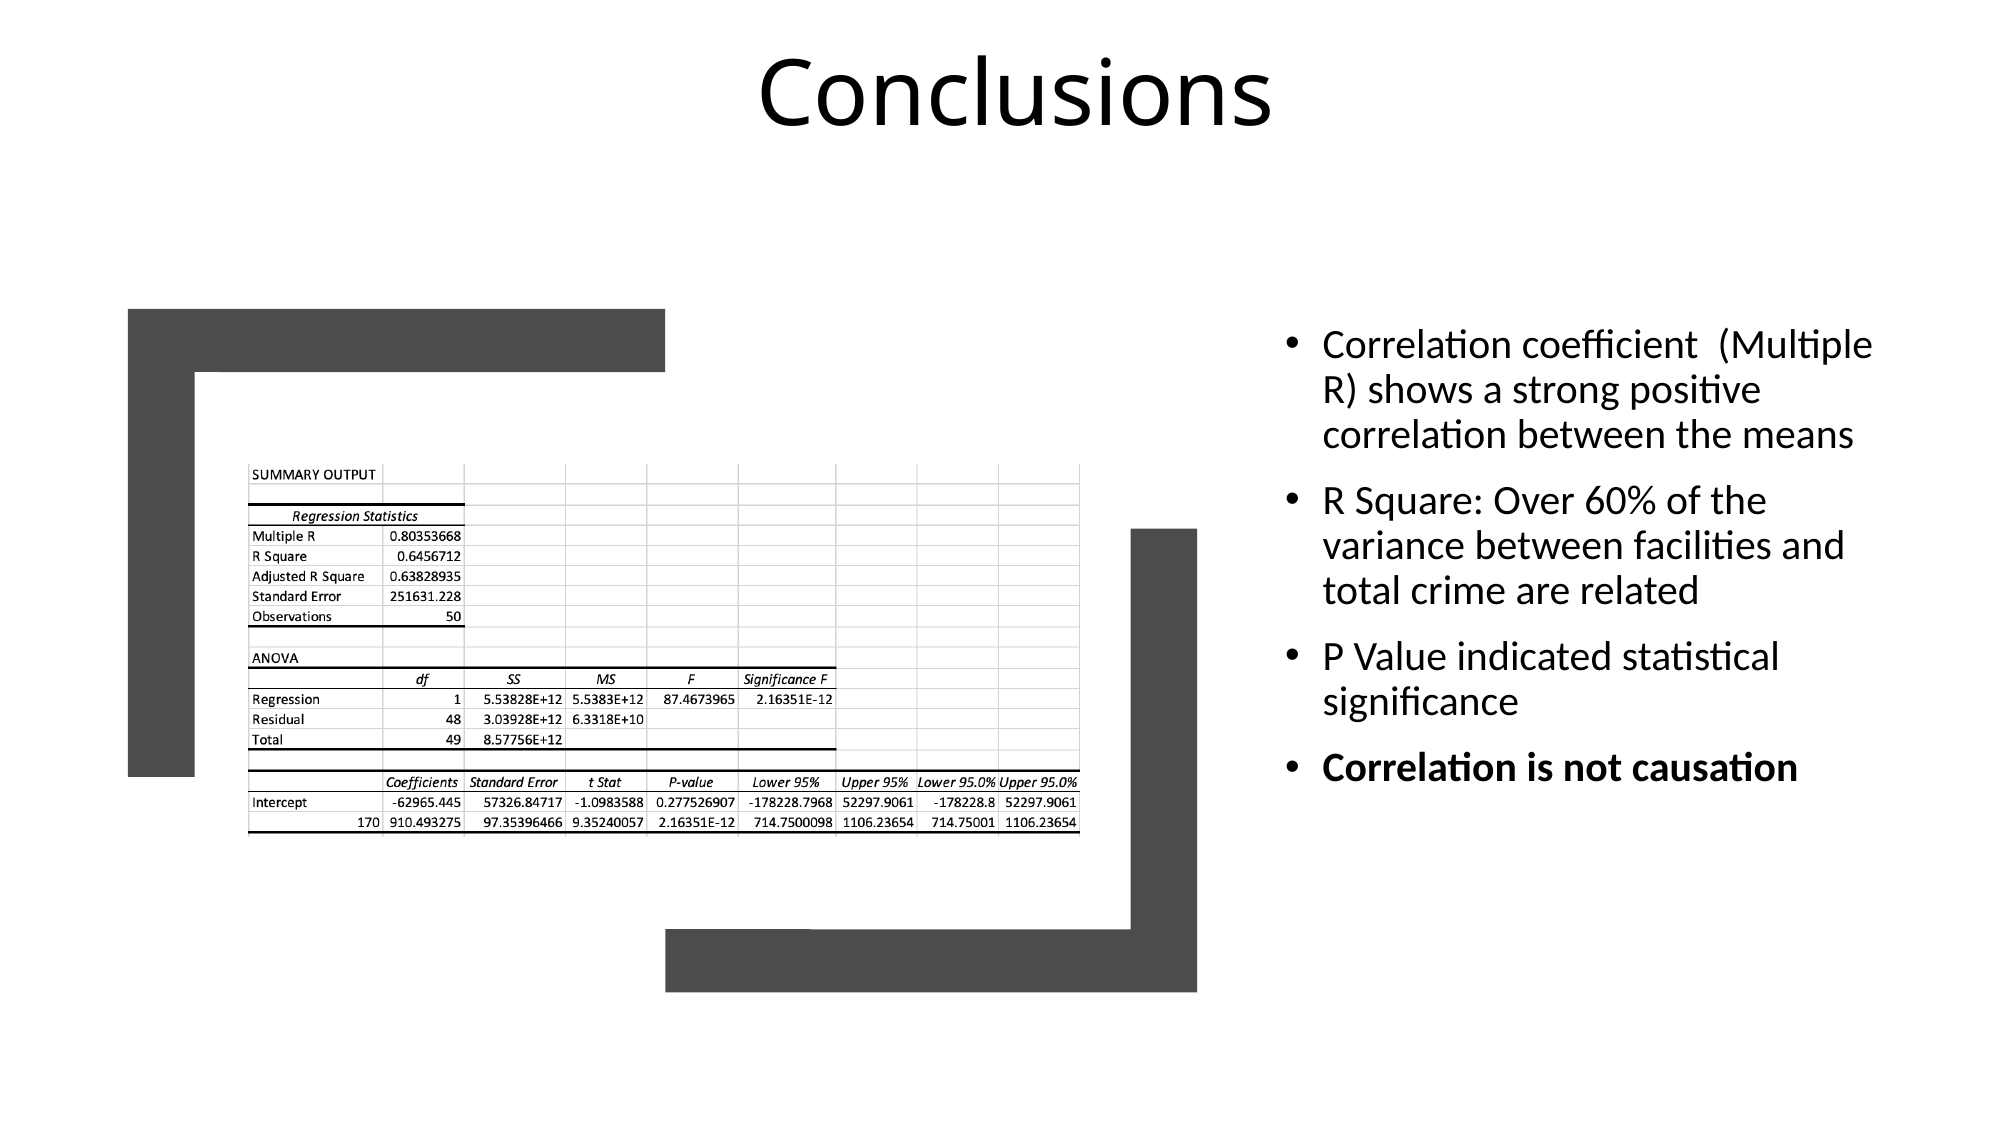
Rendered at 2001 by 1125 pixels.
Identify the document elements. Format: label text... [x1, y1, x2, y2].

title Conclusions [223, 29, 1808, 154]
text_box [665, 528, 1198, 993]
list Correlation coefficient (Multiple R) shows a strong positive correlation between the means R Square: Over 60% of the variance between facilities and total crime are related P Value indicated statistical significance Correlation is not causation [1270, 112, 1929, 1067]
picture [248, 464, 1080, 837]
text_box [127, 308, 666, 777]
